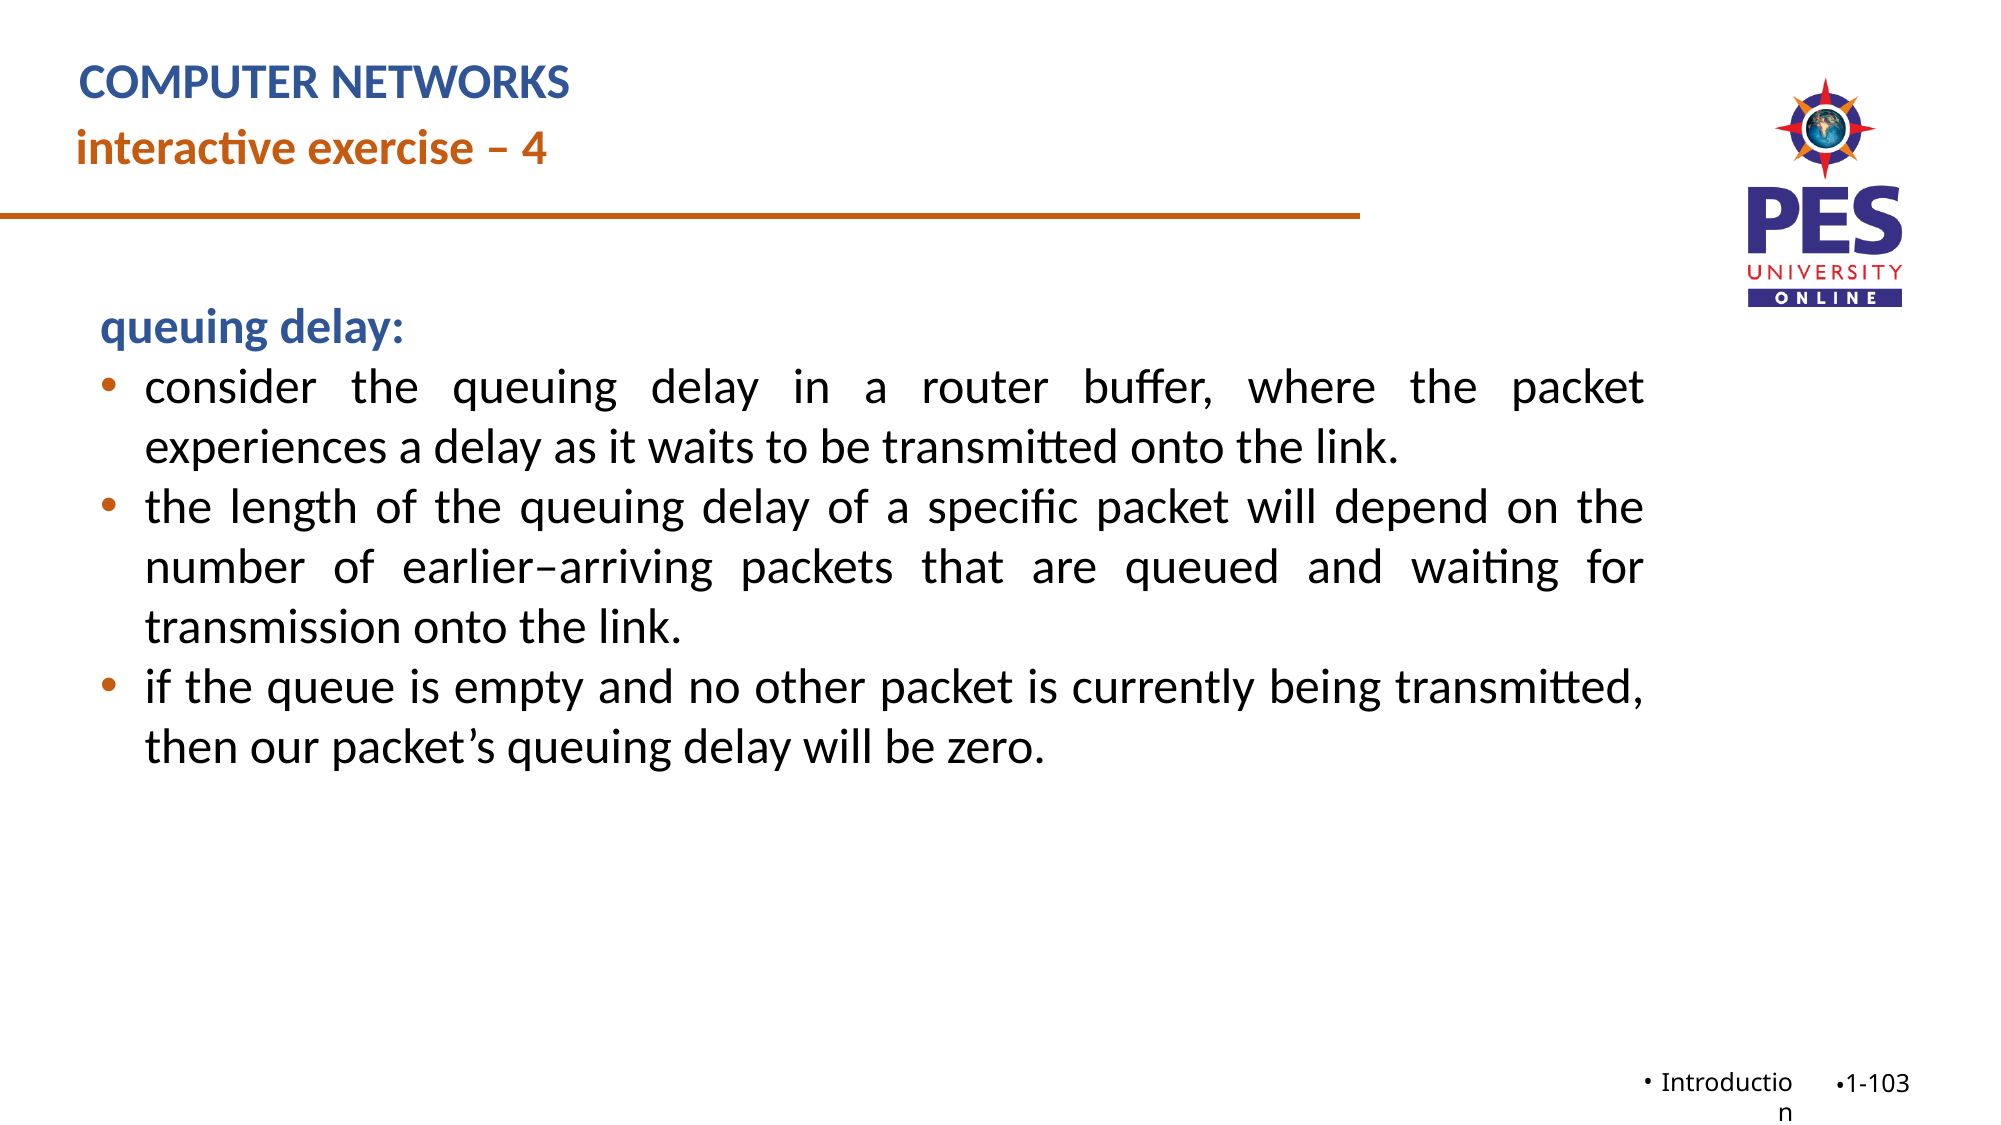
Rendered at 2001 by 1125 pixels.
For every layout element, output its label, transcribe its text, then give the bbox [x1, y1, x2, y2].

text_box interactive exercise – 4 [60, 106, 1374, 182]
text_box queuing delay: consider the queuing delay in a router buffer, where the packet experiences a delay as it waits to be transmitted onto the link. the length of the queuing delay of a specific packet will depend on the number of earlier–arriving packets that are queued and waiting for transmission onto the link. if the queue is empty and no other packet is currently being transmitted, then our packet’s queuing delay will be zero. [85, 286, 1661, 782]
text_box [42, 271, 1594, 665]
text_box COMPUTER NETWORKS [64, 41, 1295, 106]
picture [1748, 76, 1902, 307]
text_box 1-103 [1820, 1060, 1969, 1106]
text_box Introduction [1628, 1058, 1809, 1106]
